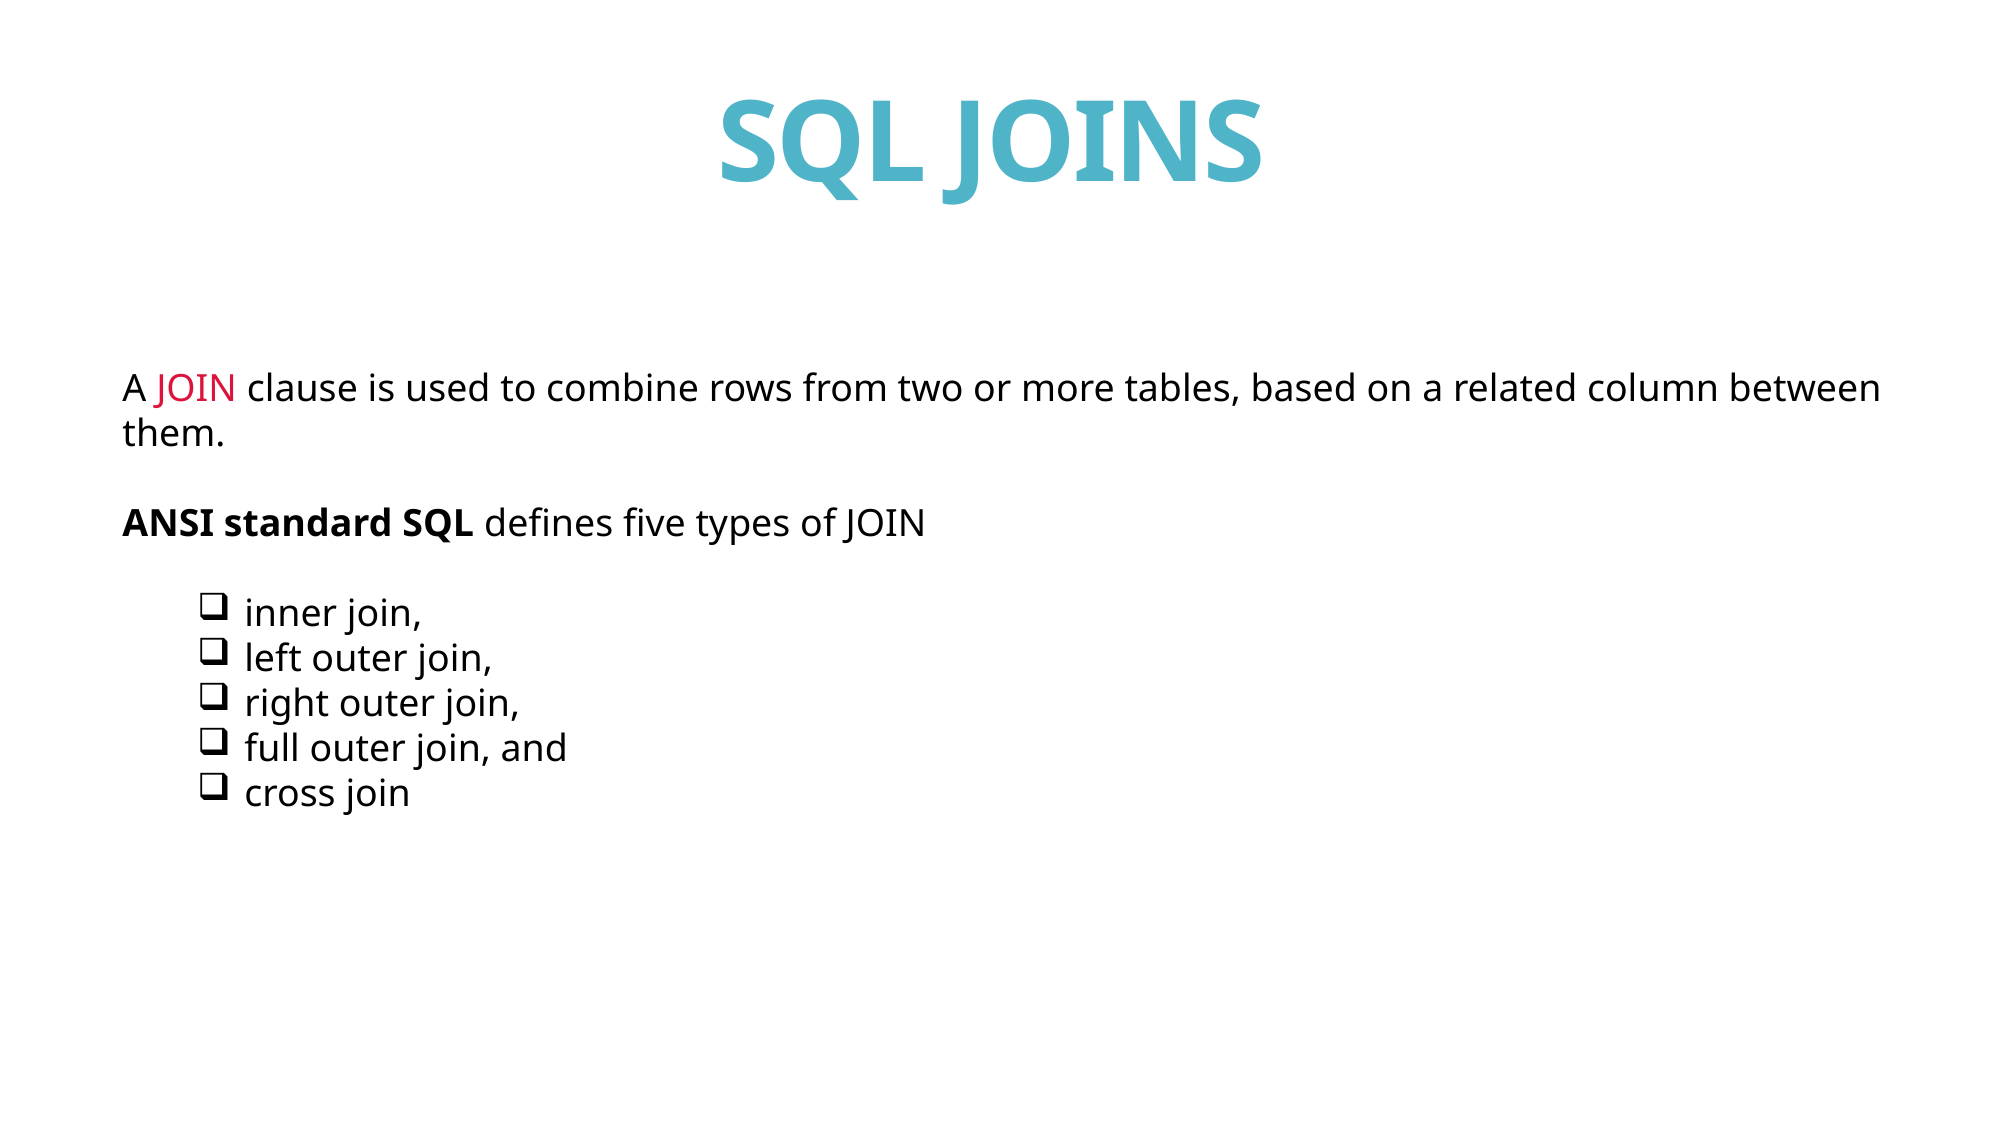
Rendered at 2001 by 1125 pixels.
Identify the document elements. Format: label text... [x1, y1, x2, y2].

text_box A JOIN clause is used to combine rows from two or more tables, based on a related column between them. ANSI standard SQL defines five types of JOIN inner join, left outer join, right outer join, full outer join, and cross join [107, 356, 1900, 902]
title SQL JOINS [107, 81, 1875, 214]
